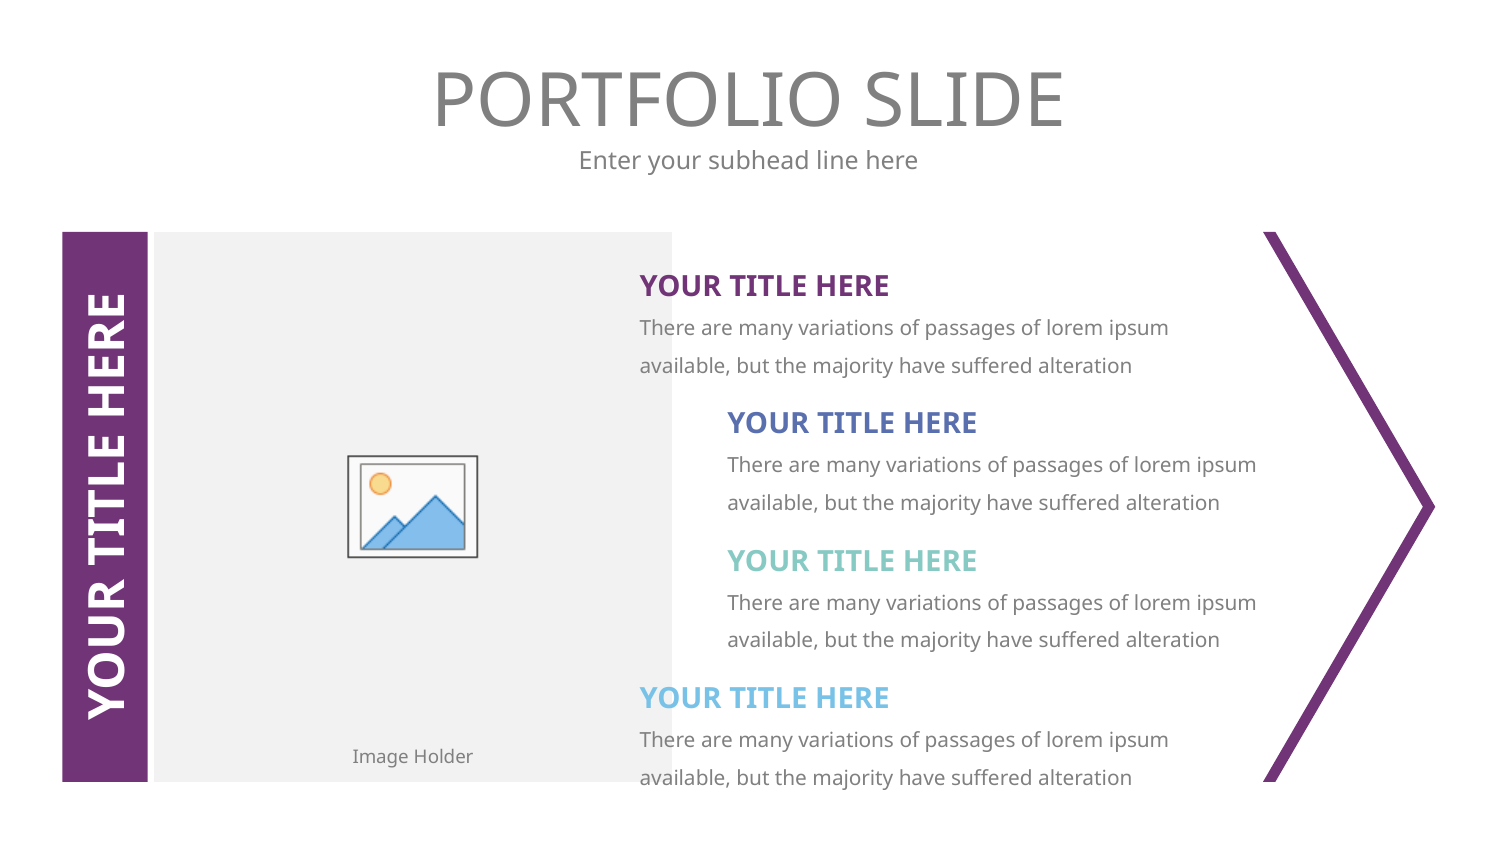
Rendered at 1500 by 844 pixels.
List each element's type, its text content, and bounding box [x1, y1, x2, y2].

list Enter your subhead line here [62, 144, 1436, 174]
text_box YOUR TITLE HERE There are many variations of passages of lorem ipsum available, but the majority have suffered alteration [624, 654, 1212, 797]
text_box YOUR TITLE HERE There are many variations of passages of lorem ipsum available, but the majority have suffered alteration [712, 517, 1299, 660]
text_box [60, 230, 150, 784]
text_box YOUR TITLE HERE [67, 278, 142, 736]
title PORTFOLIO SLIDE [62, 55, 1436, 138]
text_box YOUR TITLE HERE There are many variations of passages of lorem ipsum available, but the majority have suffered alteration [712, 379, 1299, 517]
text_box [1261, 229, 1438, 784]
text_box YOUR TITLE HERE There are many variations of passages of lorem ipsum available, but the majority have suffered alteration [677, 242, 1212, 385]
picture [153, 231, 673, 783]
